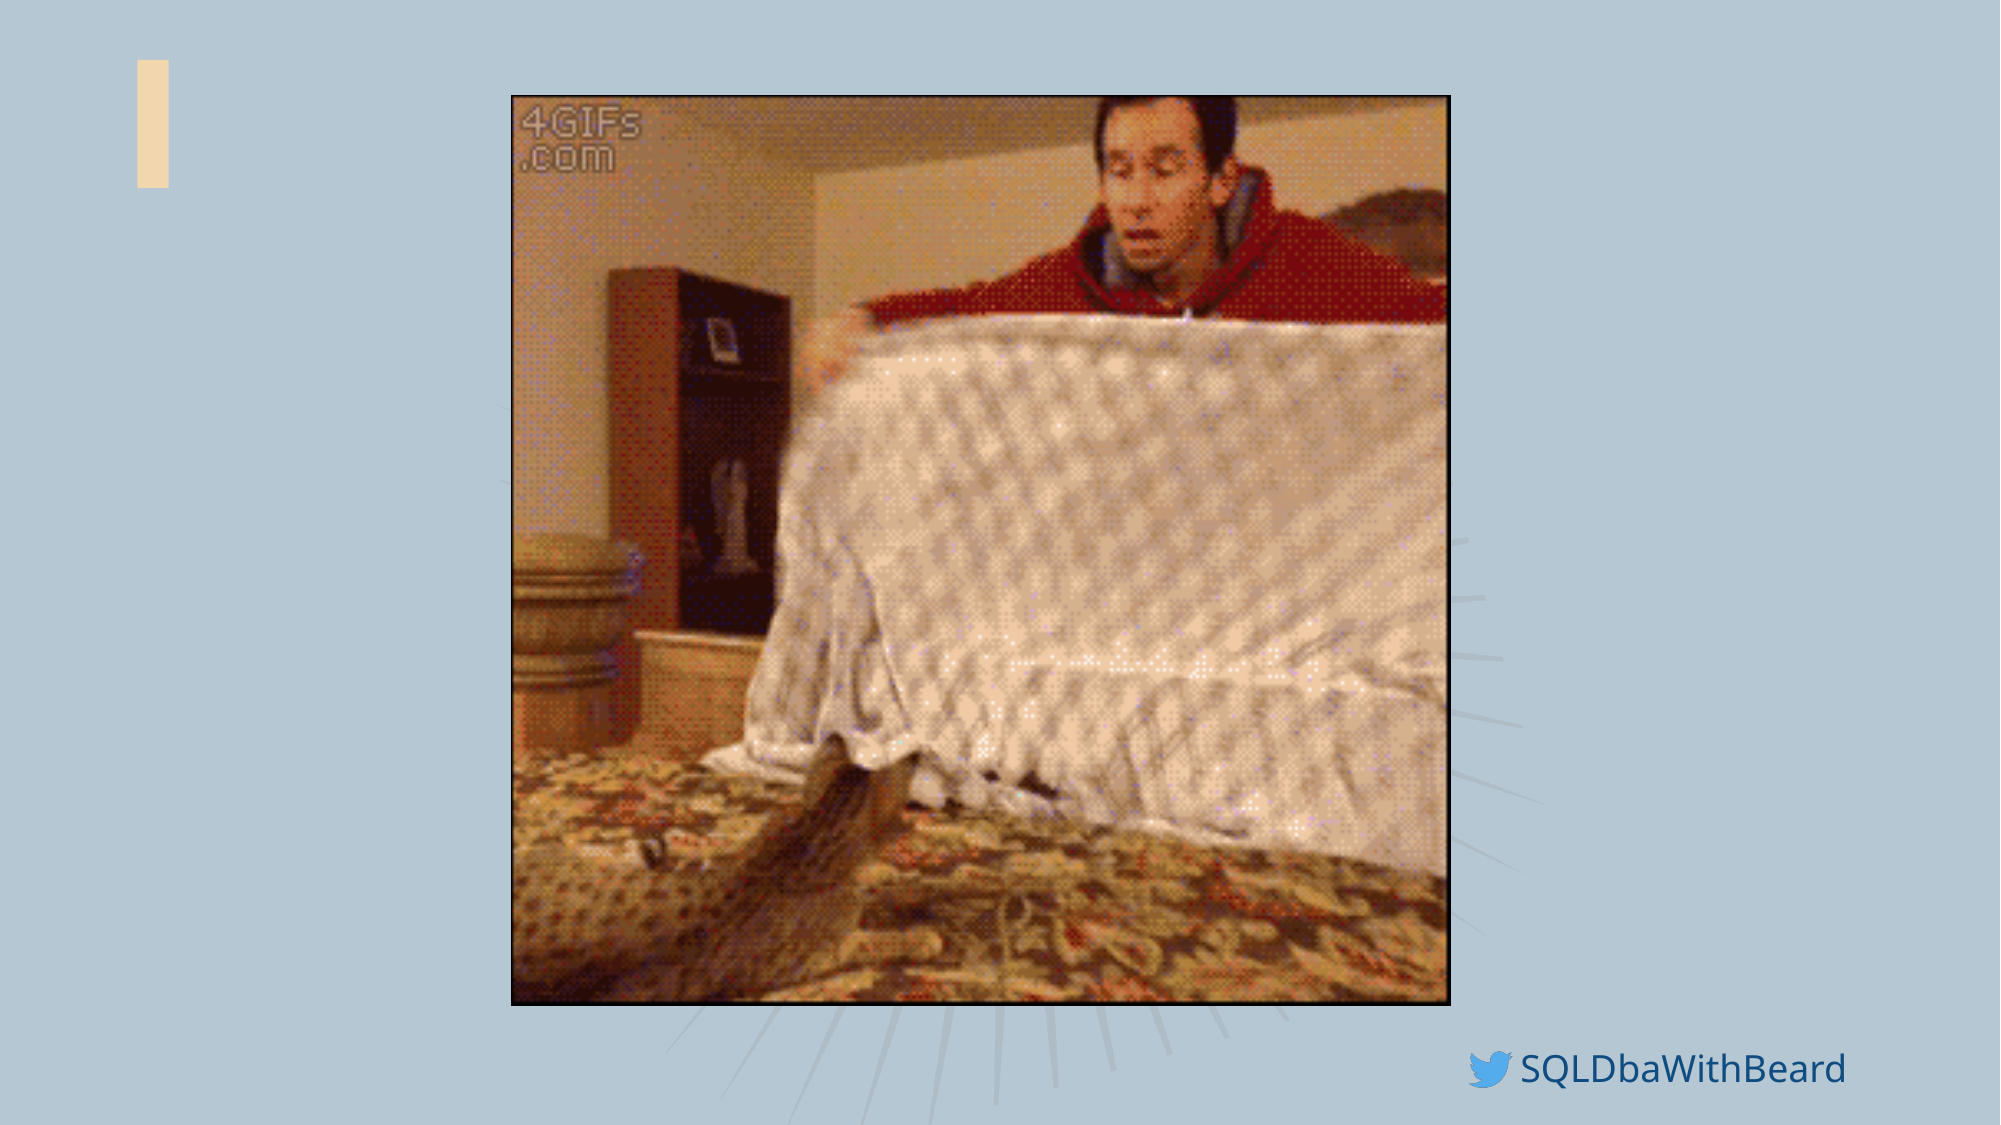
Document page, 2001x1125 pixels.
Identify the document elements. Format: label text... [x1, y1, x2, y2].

picture [511, 95, 1451, 1006]
footer SQLDbaWithBeard [1505, 1037, 1956, 1098]
picture [1458, 1037, 1523, 1103]
